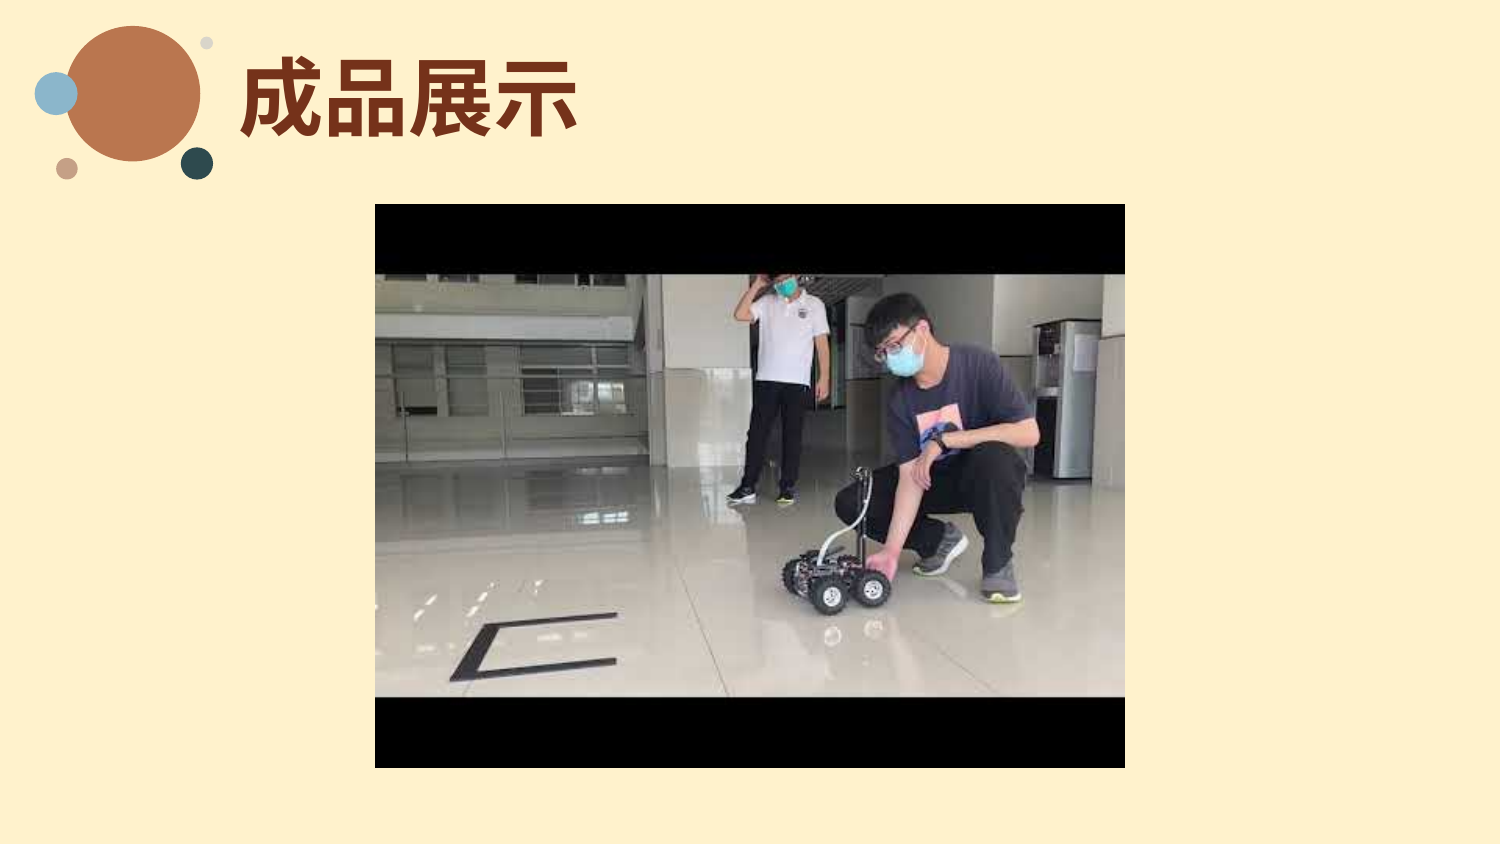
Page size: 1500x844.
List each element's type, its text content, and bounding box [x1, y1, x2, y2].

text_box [34, 25, 214, 180]
text_box 成品展示 [226, 38, 885, 153]
picture [374, 204, 1126, 768]
